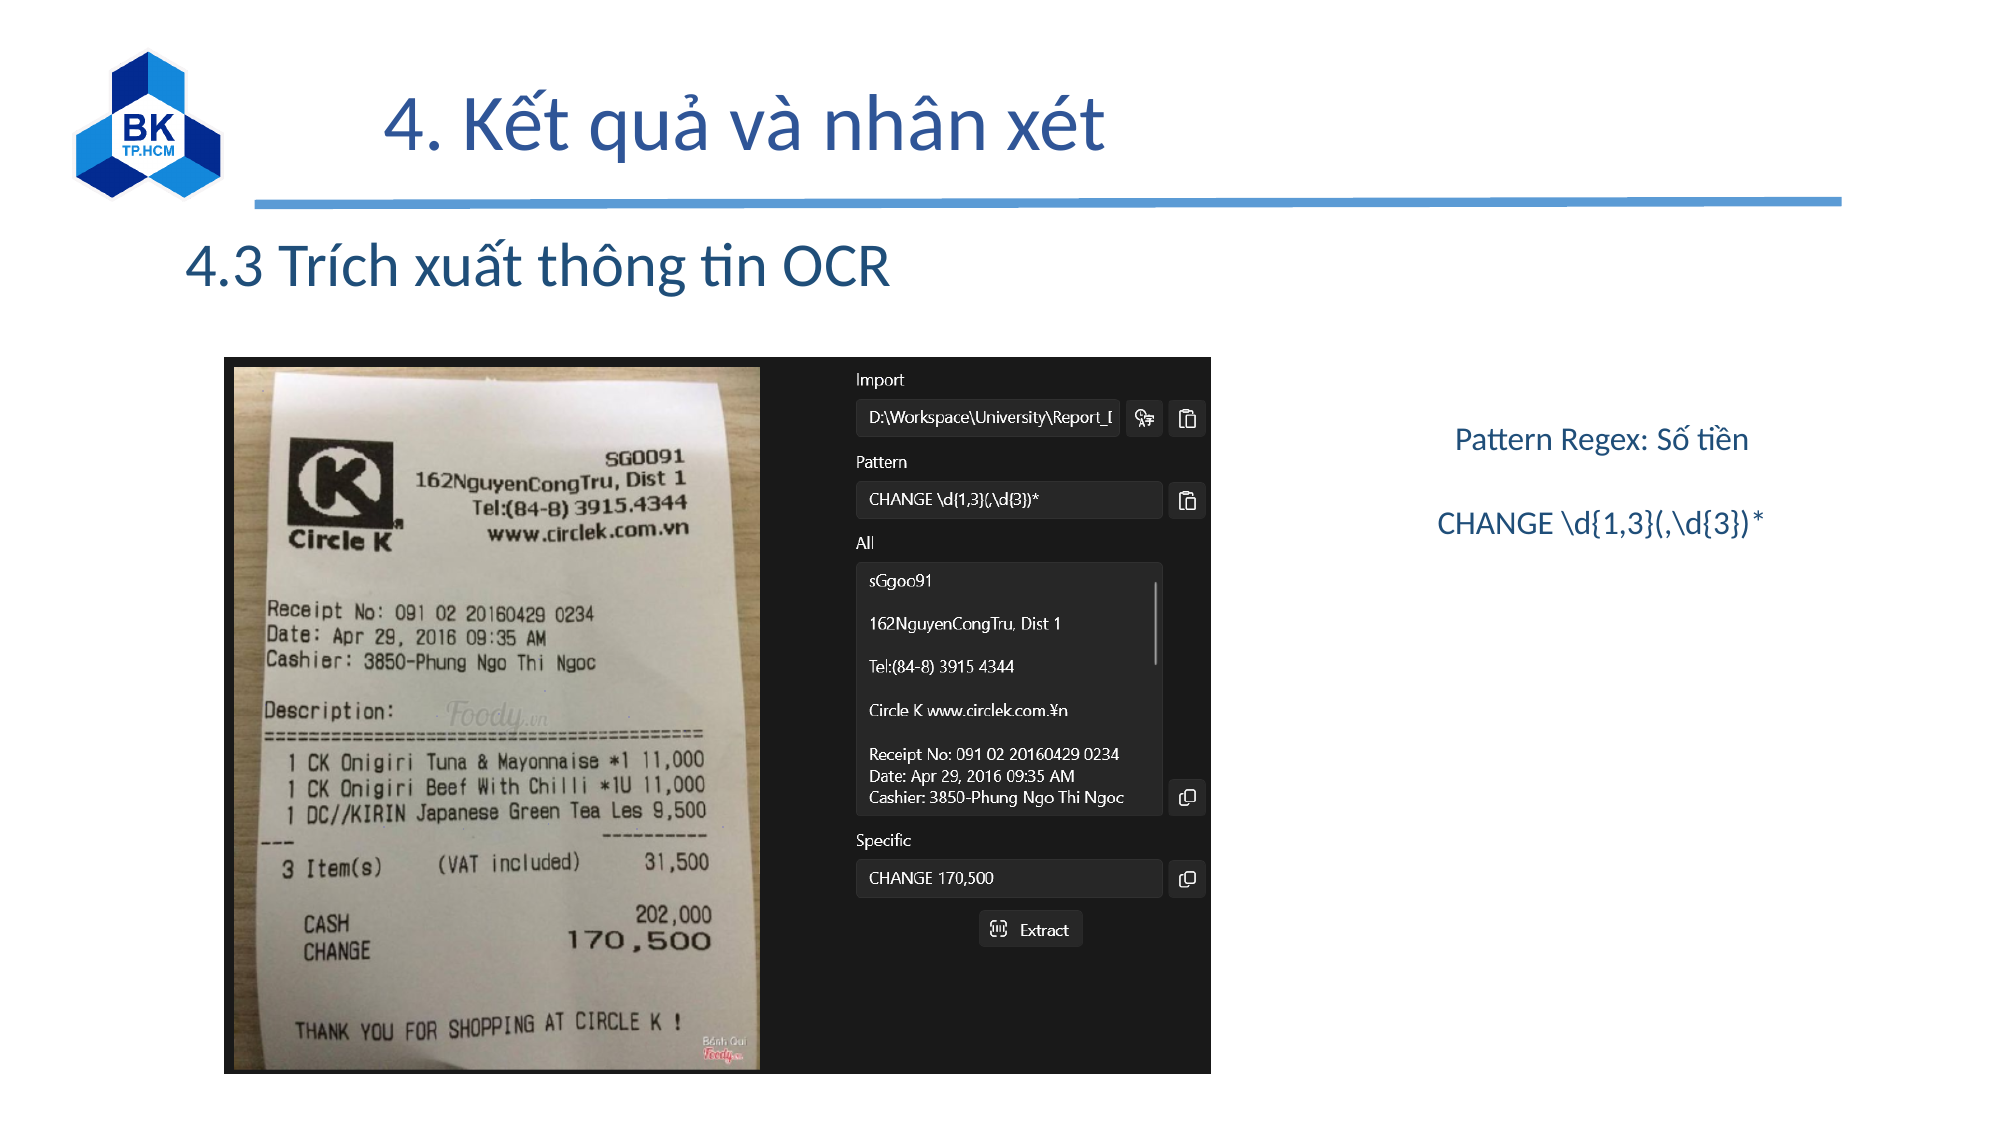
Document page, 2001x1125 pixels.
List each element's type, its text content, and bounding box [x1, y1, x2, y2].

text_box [254, 201, 1842, 205]
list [72, 47, 225, 202]
title 4. Kết quả và nhân xét [368, 72, 1890, 176]
text_box CHANGE \d{1,3}(,\d{3})* [1315, 494, 1890, 549]
picture [224, 357, 1211, 1074]
text_box Pattern Regex: Số tiền [1315, 410, 1890, 465]
text_box 4.3 Trích xuất thông tin OCR [170, 216, 1035, 307]
